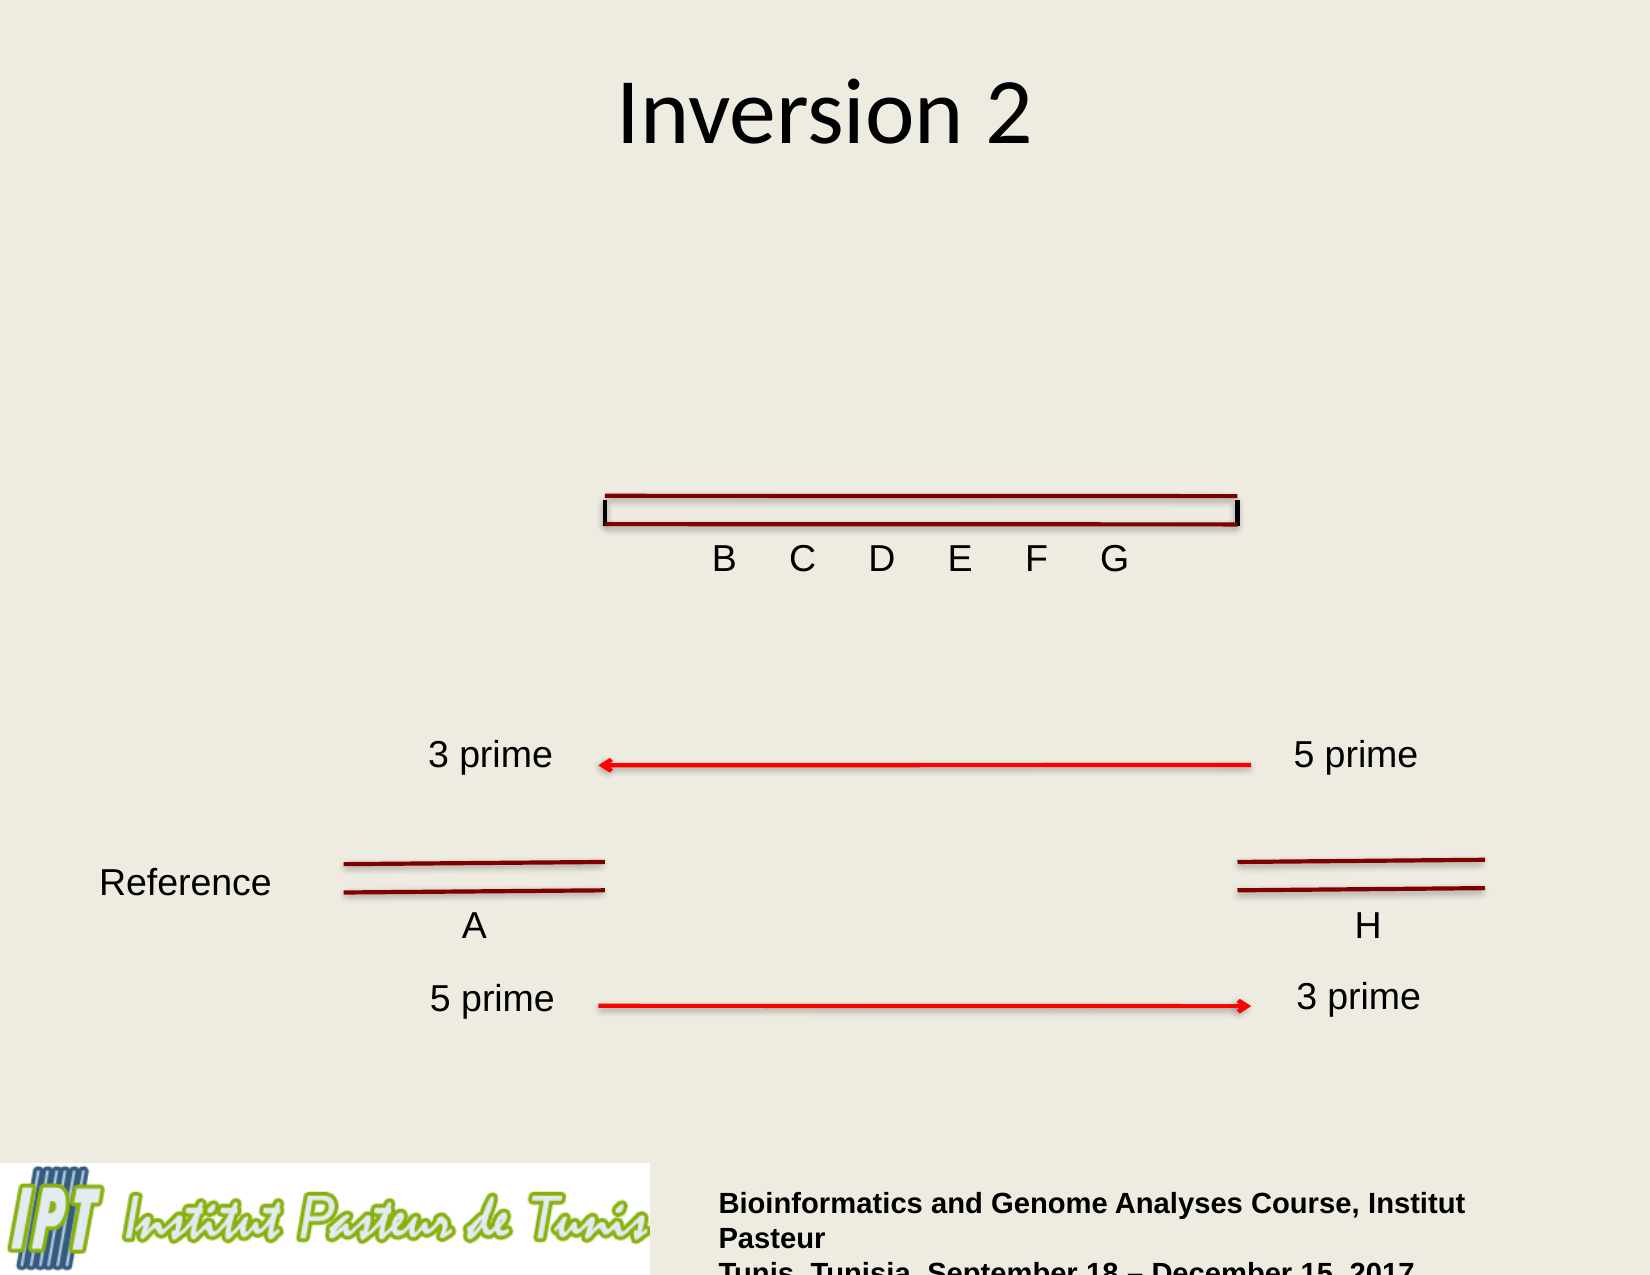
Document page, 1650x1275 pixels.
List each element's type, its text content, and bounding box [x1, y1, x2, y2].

text_box Reference [82, 849, 317, 912]
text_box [1237, 859, 1486, 863]
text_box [343, 861, 606, 865]
title Inversion 2 [82, 0, 1568, 213]
text_box 3 prime [1279, 963, 1438, 1025]
text_box A [412, 902, 537, 955]
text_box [604, 495, 1238, 588]
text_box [1237, 887, 1486, 891]
text_box H [1306, 900, 1430, 955]
picture [0, 1163, 650, 1275]
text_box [412, 722, 1452, 784]
text_box 5 prime [413, 965, 572, 1028]
